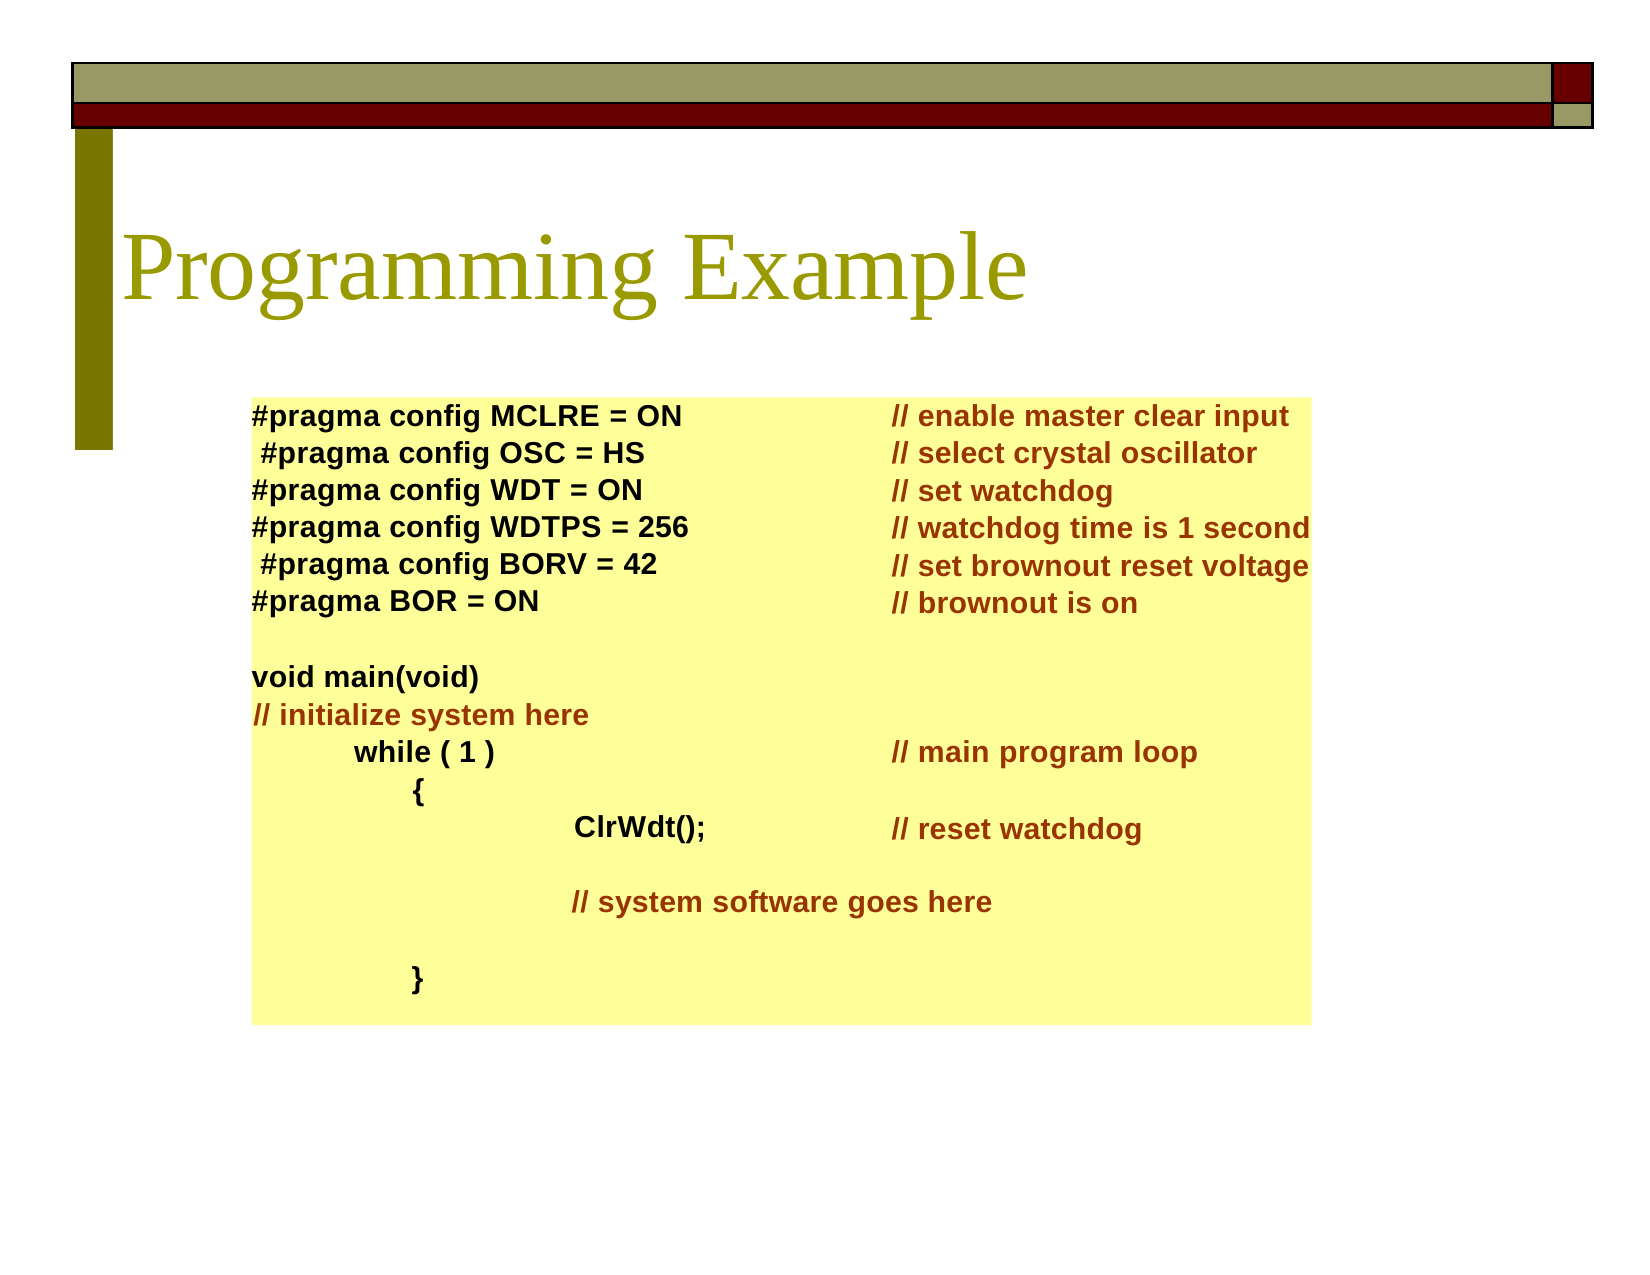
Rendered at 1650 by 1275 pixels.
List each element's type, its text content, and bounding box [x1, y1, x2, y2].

table_header [1554, 64, 1591, 102]
table_cell [1554, 104, 1591, 126]
text_box [251, 397, 1312, 1025]
text_box // system software goes here } [411, 878, 998, 995]
text_box // main program loop // reset watchdog [891, 729, 1201, 846]
title Programming Example [118, 199, 1033, 415]
text_box // enable master clear input // select crystal oscillator // set watchdog // watchdog time is 1 second // set brownout reset voltage // brownout is on [891, 393, 1314, 620]
table_header [74, 64, 1551, 102]
text_box #pragma config MCLRE = ON #pragma config OSC = HS #pragma config WDT = ON #pragma config WDTPS = 256 #pragma config BORV = 42 #pragma BOR = ON [251, 393, 693, 618]
table_cell [74, 104, 1551, 126]
text_box void main(void) // initialize system here while ( 1 ) { ClrWdt(); [251, 654, 707, 844]
